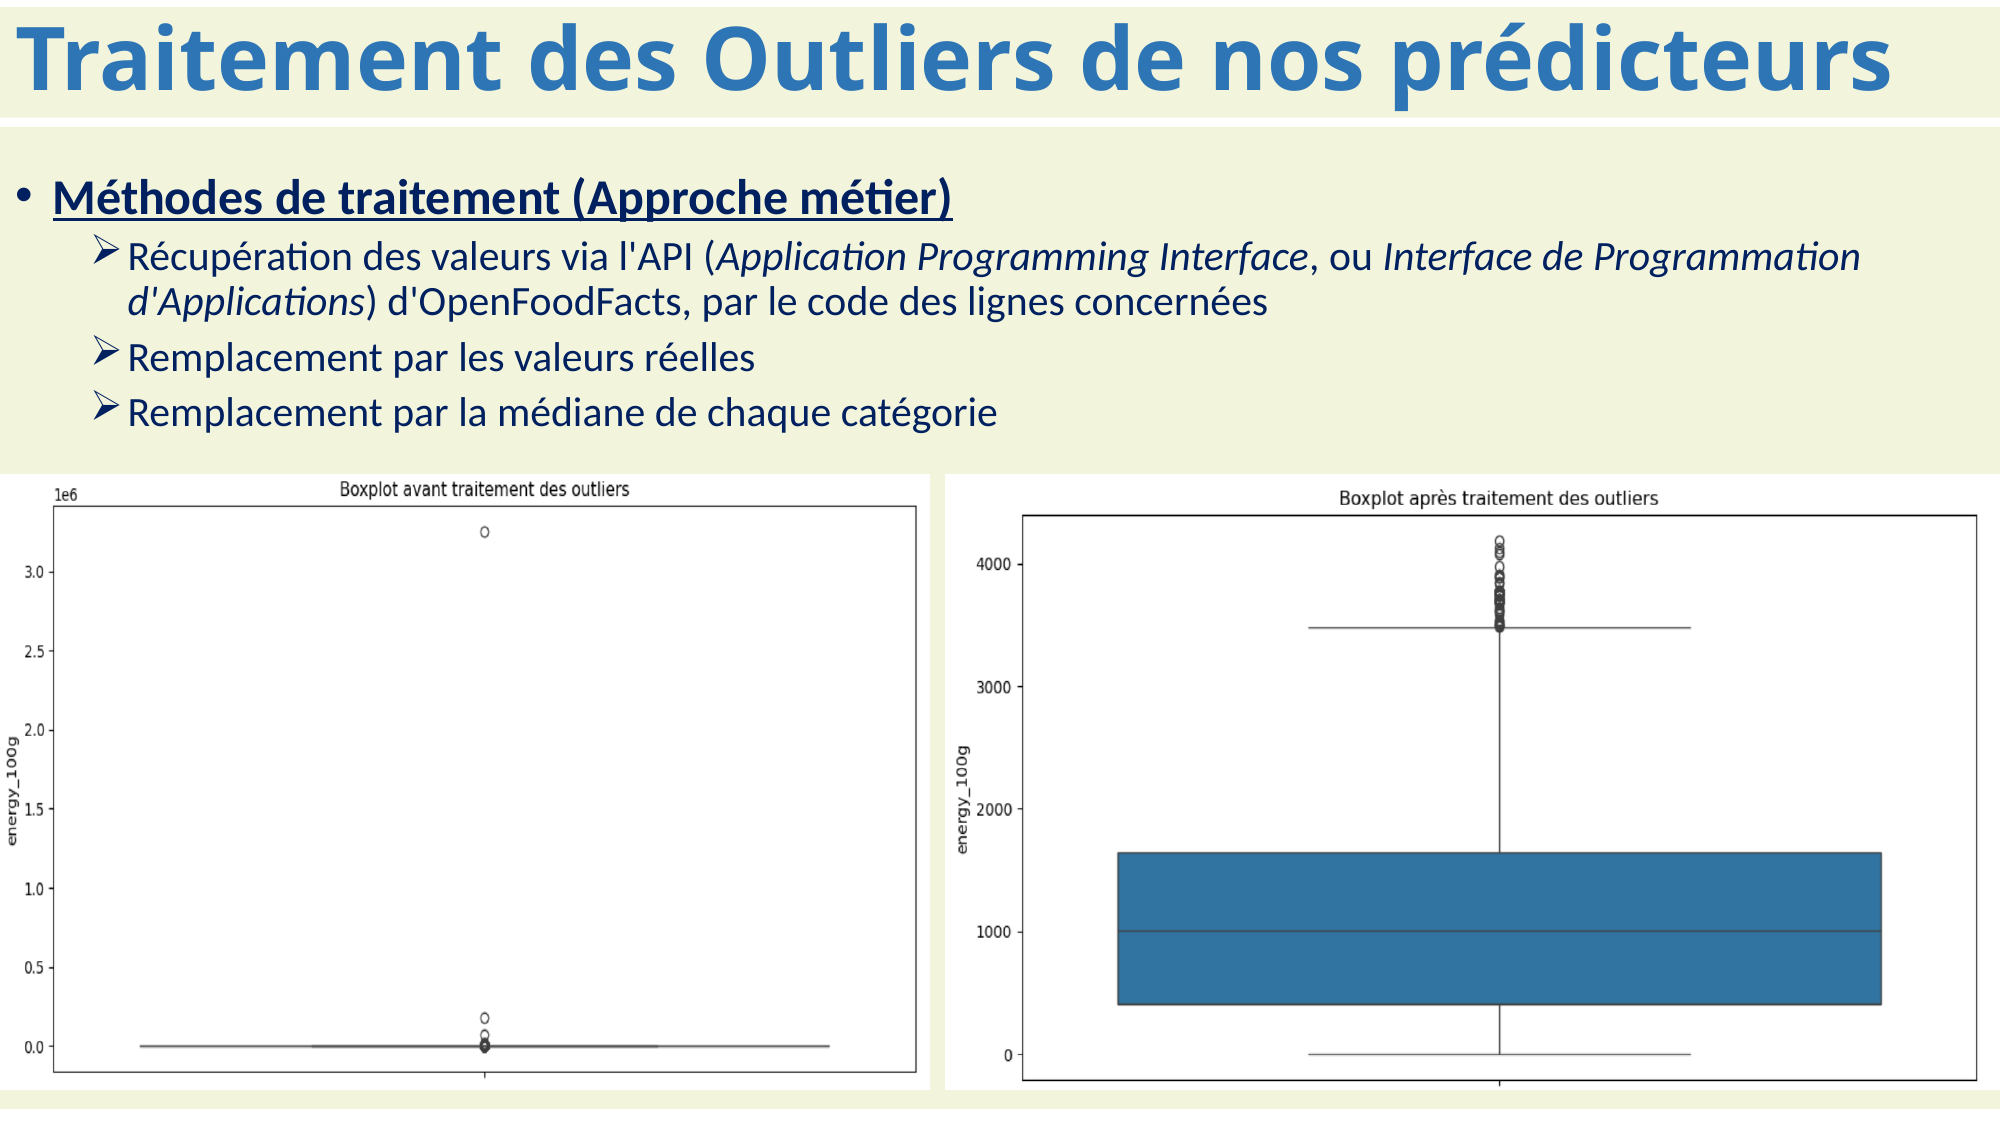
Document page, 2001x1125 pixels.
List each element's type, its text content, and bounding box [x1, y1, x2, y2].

picture [945, 474, 2000, 1090]
list Méthodes de traitement (Approche métier) Récupération des valeurs via l'API (Application Programming Interface, ou Interface de Programmation d'Applications) d'OpenFoodFacts, par le code des lignes concernées Remplacement par les valeurs réelles Remplacement par la médiane de chaque catégorie [0, 126, 2000, 1109]
title Traitement des Outliers de nos prédicteurs [0, 7, 2000, 118]
picture [0, 474, 930, 1090]
